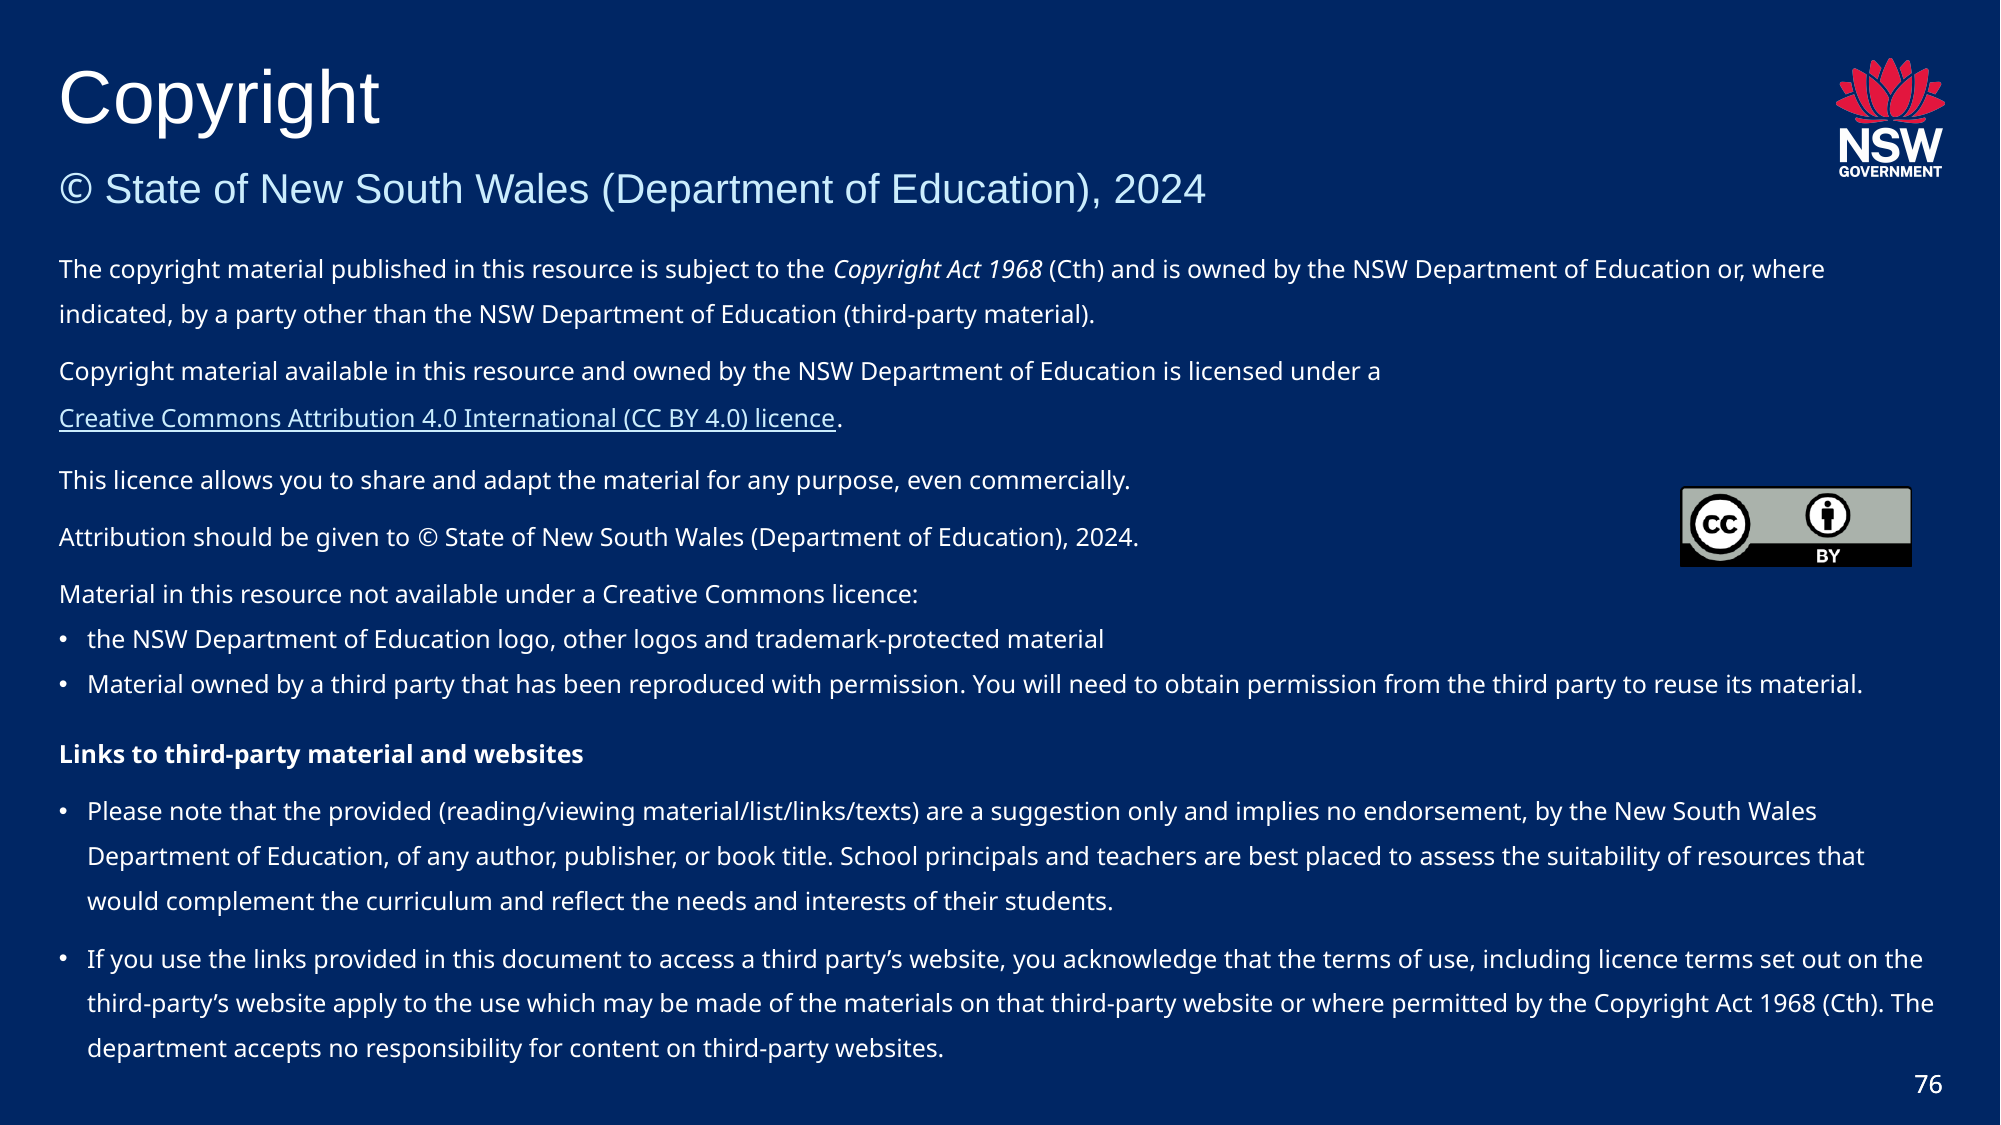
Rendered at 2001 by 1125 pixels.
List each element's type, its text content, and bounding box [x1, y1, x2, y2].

picture [1836, 58, 1945, 177]
list © State of New South Wales (Department of Education), 2024 [59, 160, 1713, 212]
text_box The copyright material published in this resource is subject to the Copyright Act 1968 (Cth) and is owned by the NSW Department of Education or, where indicated, by a party other than the NSW Department of Education (third-party material). Copyright material available in this resource and owned by the NSW Department of Education is licensed under a Creative Commons Attribution 4.0 International (CC BY 4.0) licence. This licence allows you to share and adapt the material for any purpose, even commercially. Attribution should be given to © State of New South Wales (Department of Education), 2024. Material in this resource not available under a Creative Commons licence: the NSW Department of Education logo, other logos and trademark-protected material Material owned by a third party that has been reproduced with permission. You will need to obtain permission from the third party to reuse its material. Links to third-party material and websites Please note that the provided (reading/viewing material/list/links/texts) are a suggestion only and implies no endorsement, by the New South Wales Department of Education, of any author, publisher, or book title. School principals and teachers are best placed to assess the suitability of resources that would complement the curriculum and reflect the needs and interests of their students. If you use the links provided in this document to access a third party’s website, you acknowledge that the terms of use, including licence terms set out on the third-party’s website apply to the use which may be made of the materials on that third-party website or where permitted by the Copyright Act 1968 (Cth). The department accepts no responsibility for content on third-party websites. [59, 238, 1943, 1070]
slide_number 76 [1824, 1070, 1943, 1099]
title Copyright [59, 59, 1713, 148]
